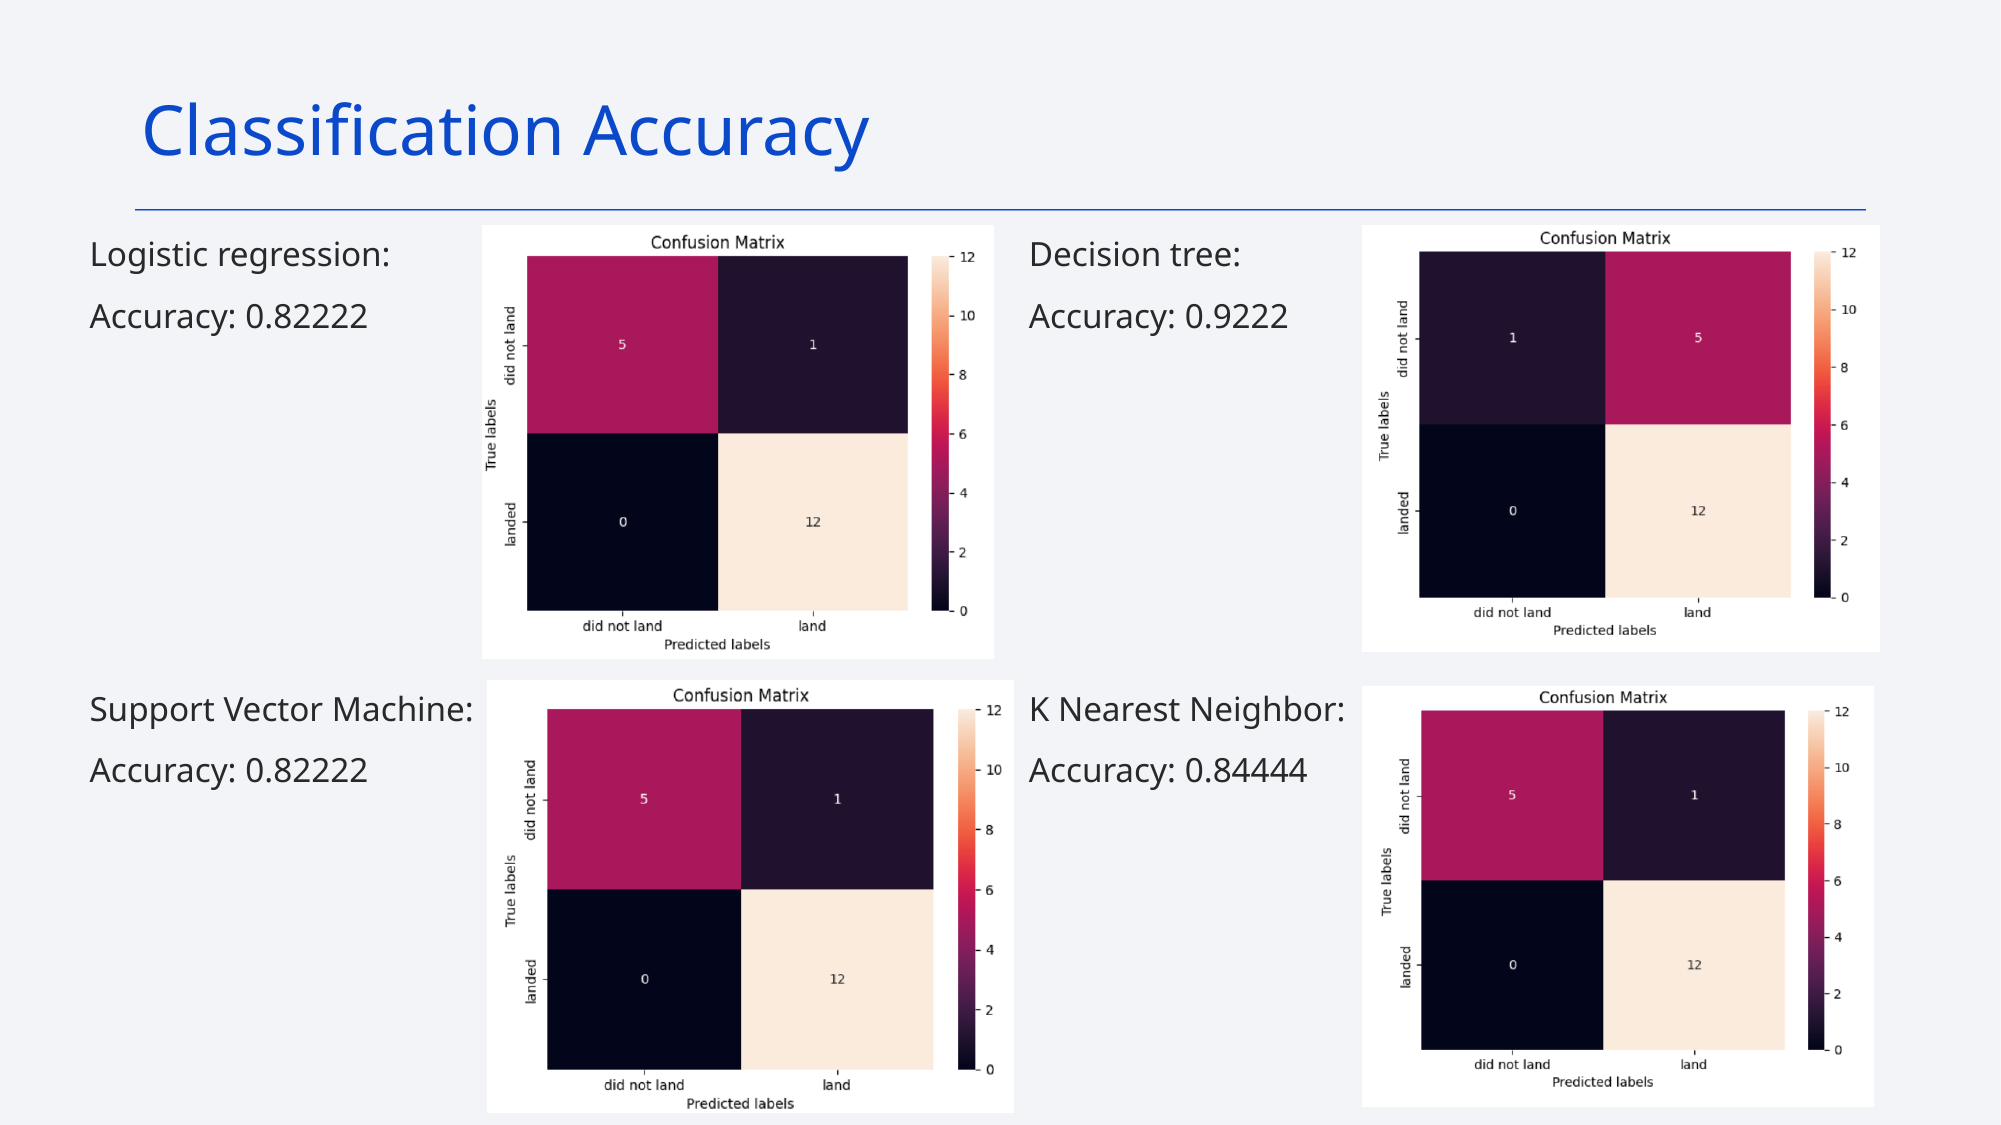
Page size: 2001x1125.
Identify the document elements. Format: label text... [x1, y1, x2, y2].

text_box Classification Accuracy [126, 88, 1852, 179]
text_box K Nearest Neighbor: Accuracy: 0.84444 [1014, 680, 1585, 798]
picture [0, 0, 2001, 1125]
text_box Decision tree: Accuracy: 0.9222 [1013, 225, 1362, 343]
slide_number 43 [1874, 988, 1880, 1055]
list Logistic regression: Accuracy: 0.82222 [74, 225, 482, 343]
text_box Support Vector Machine: Accuracy: 0.82222 [74, 680, 486, 798]
